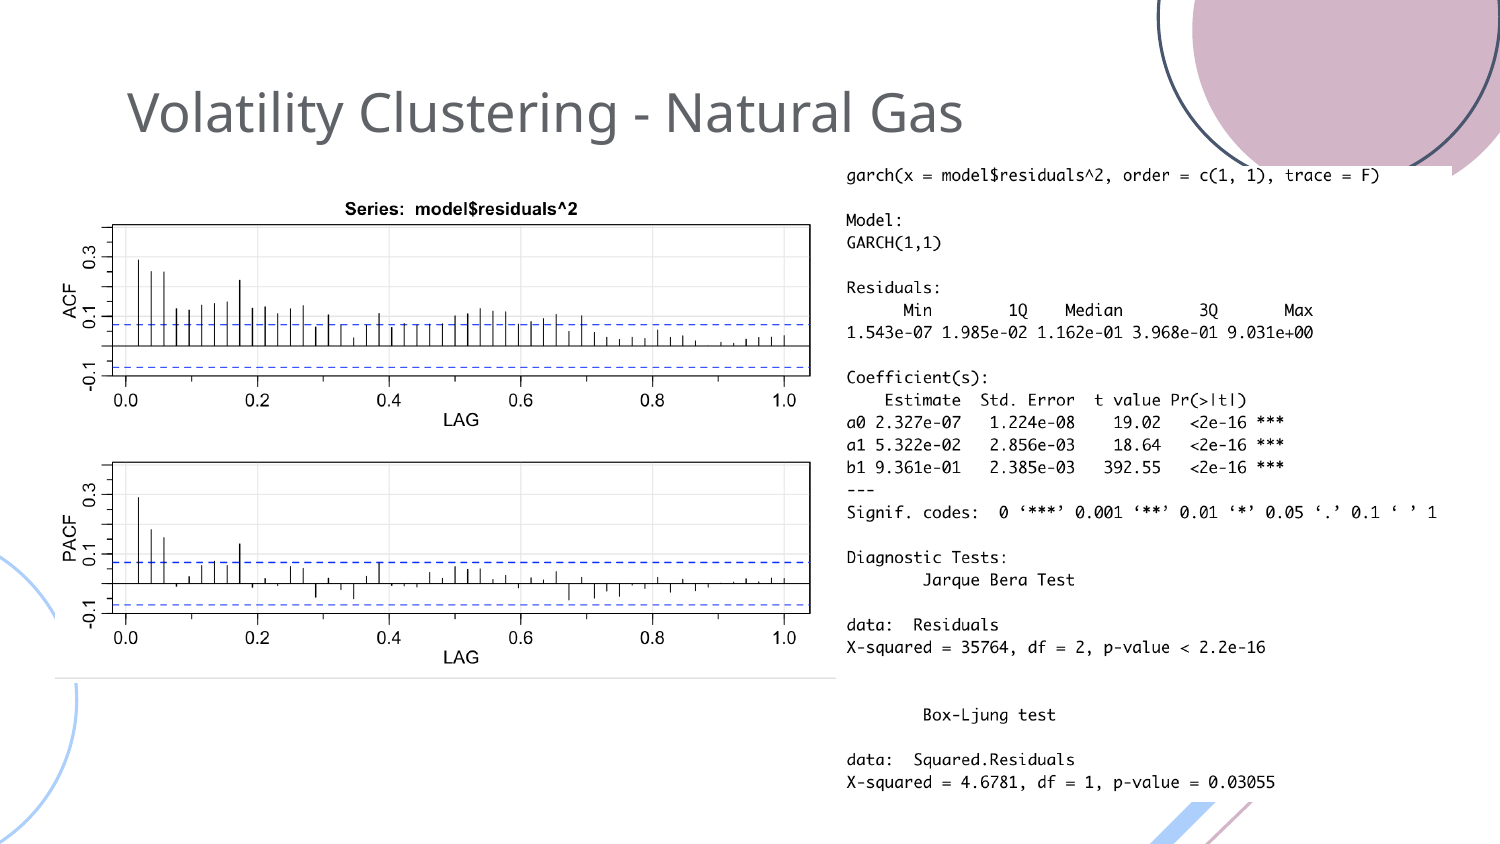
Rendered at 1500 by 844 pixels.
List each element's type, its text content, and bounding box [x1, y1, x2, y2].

picture [55, 191, 837, 683]
title Volatility Clustering - Natural Gas [112, 71, 1007, 159]
picture [841, 166, 1452, 802]
